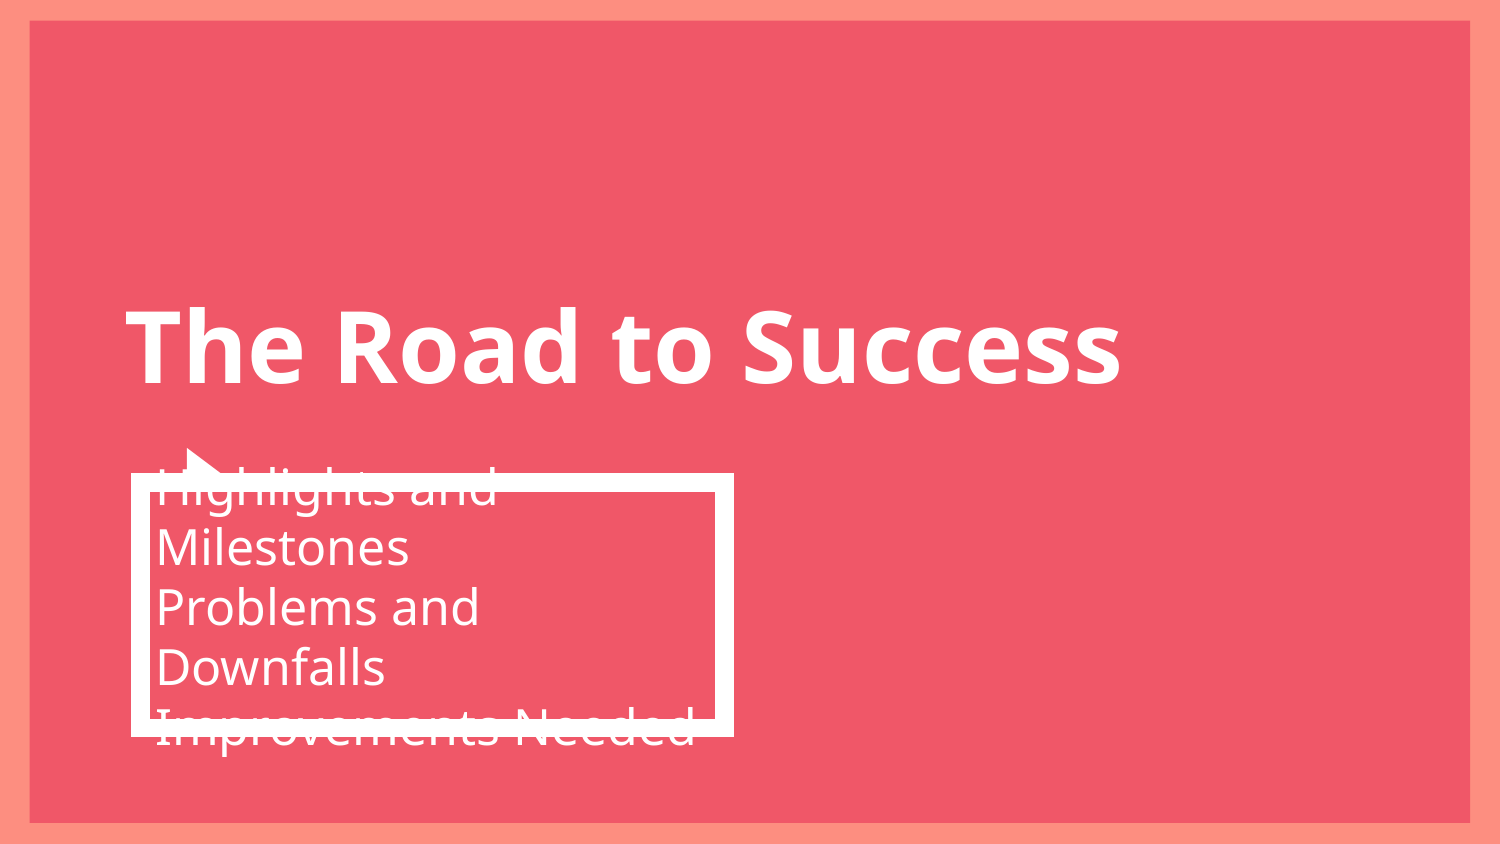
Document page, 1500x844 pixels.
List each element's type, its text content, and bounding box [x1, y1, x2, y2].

title The Road to Success [109, 248, 1194, 439]
subtitle Highlights and Milestones Problems and Downfalls Improvements Needed [131, 473, 734, 737]
